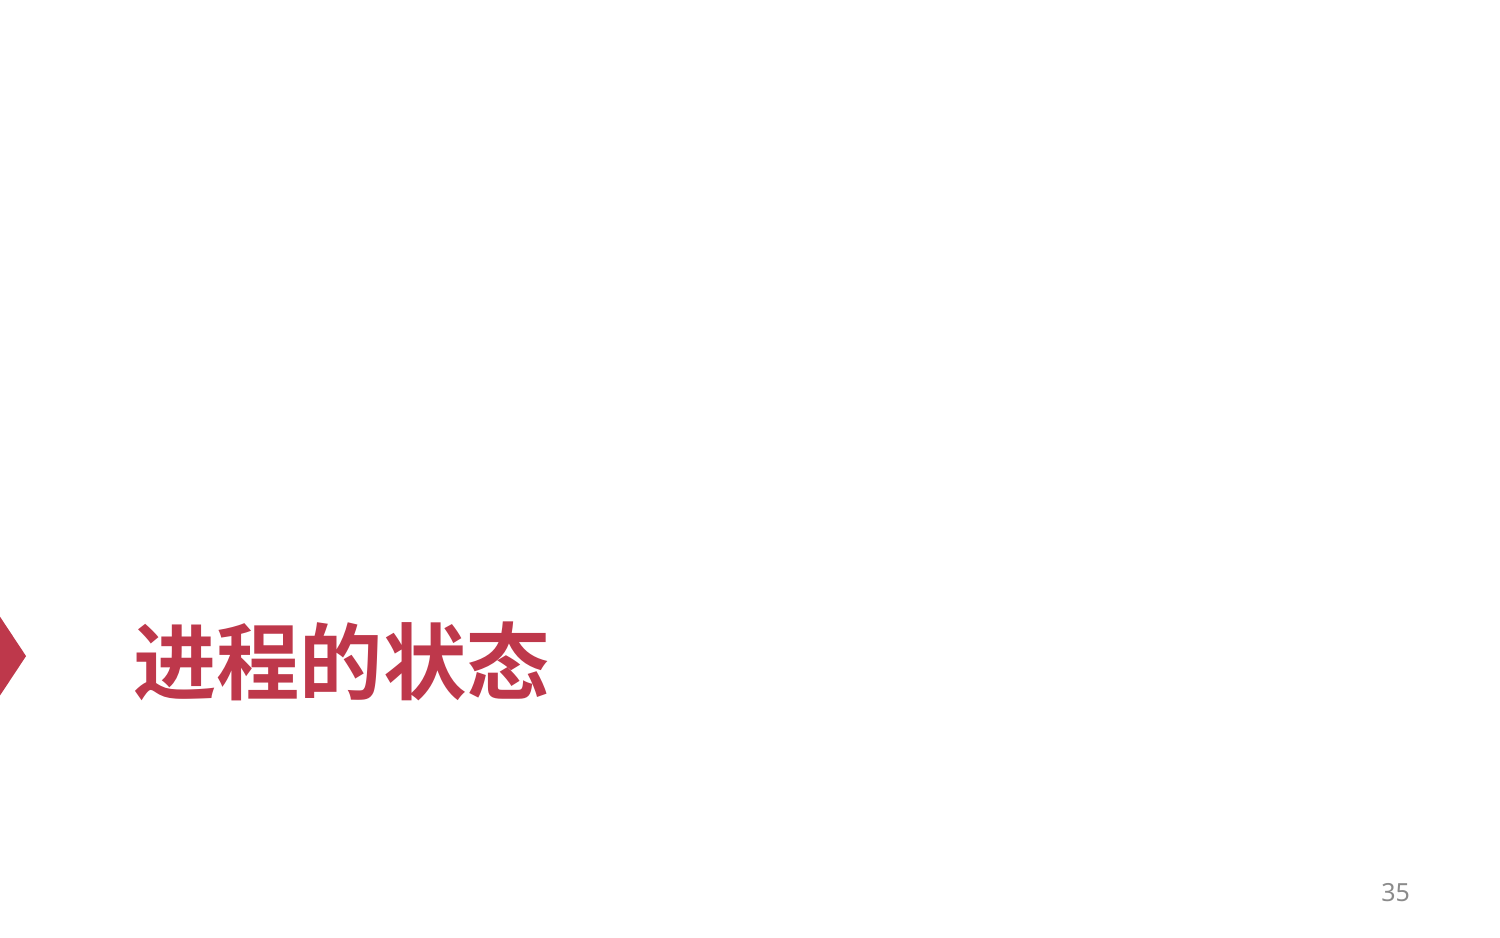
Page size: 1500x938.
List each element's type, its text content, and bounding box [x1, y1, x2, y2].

title 进程的状态 [118, 602, 1394, 789]
slide_number 35 [1074, 868, 1425, 919]
